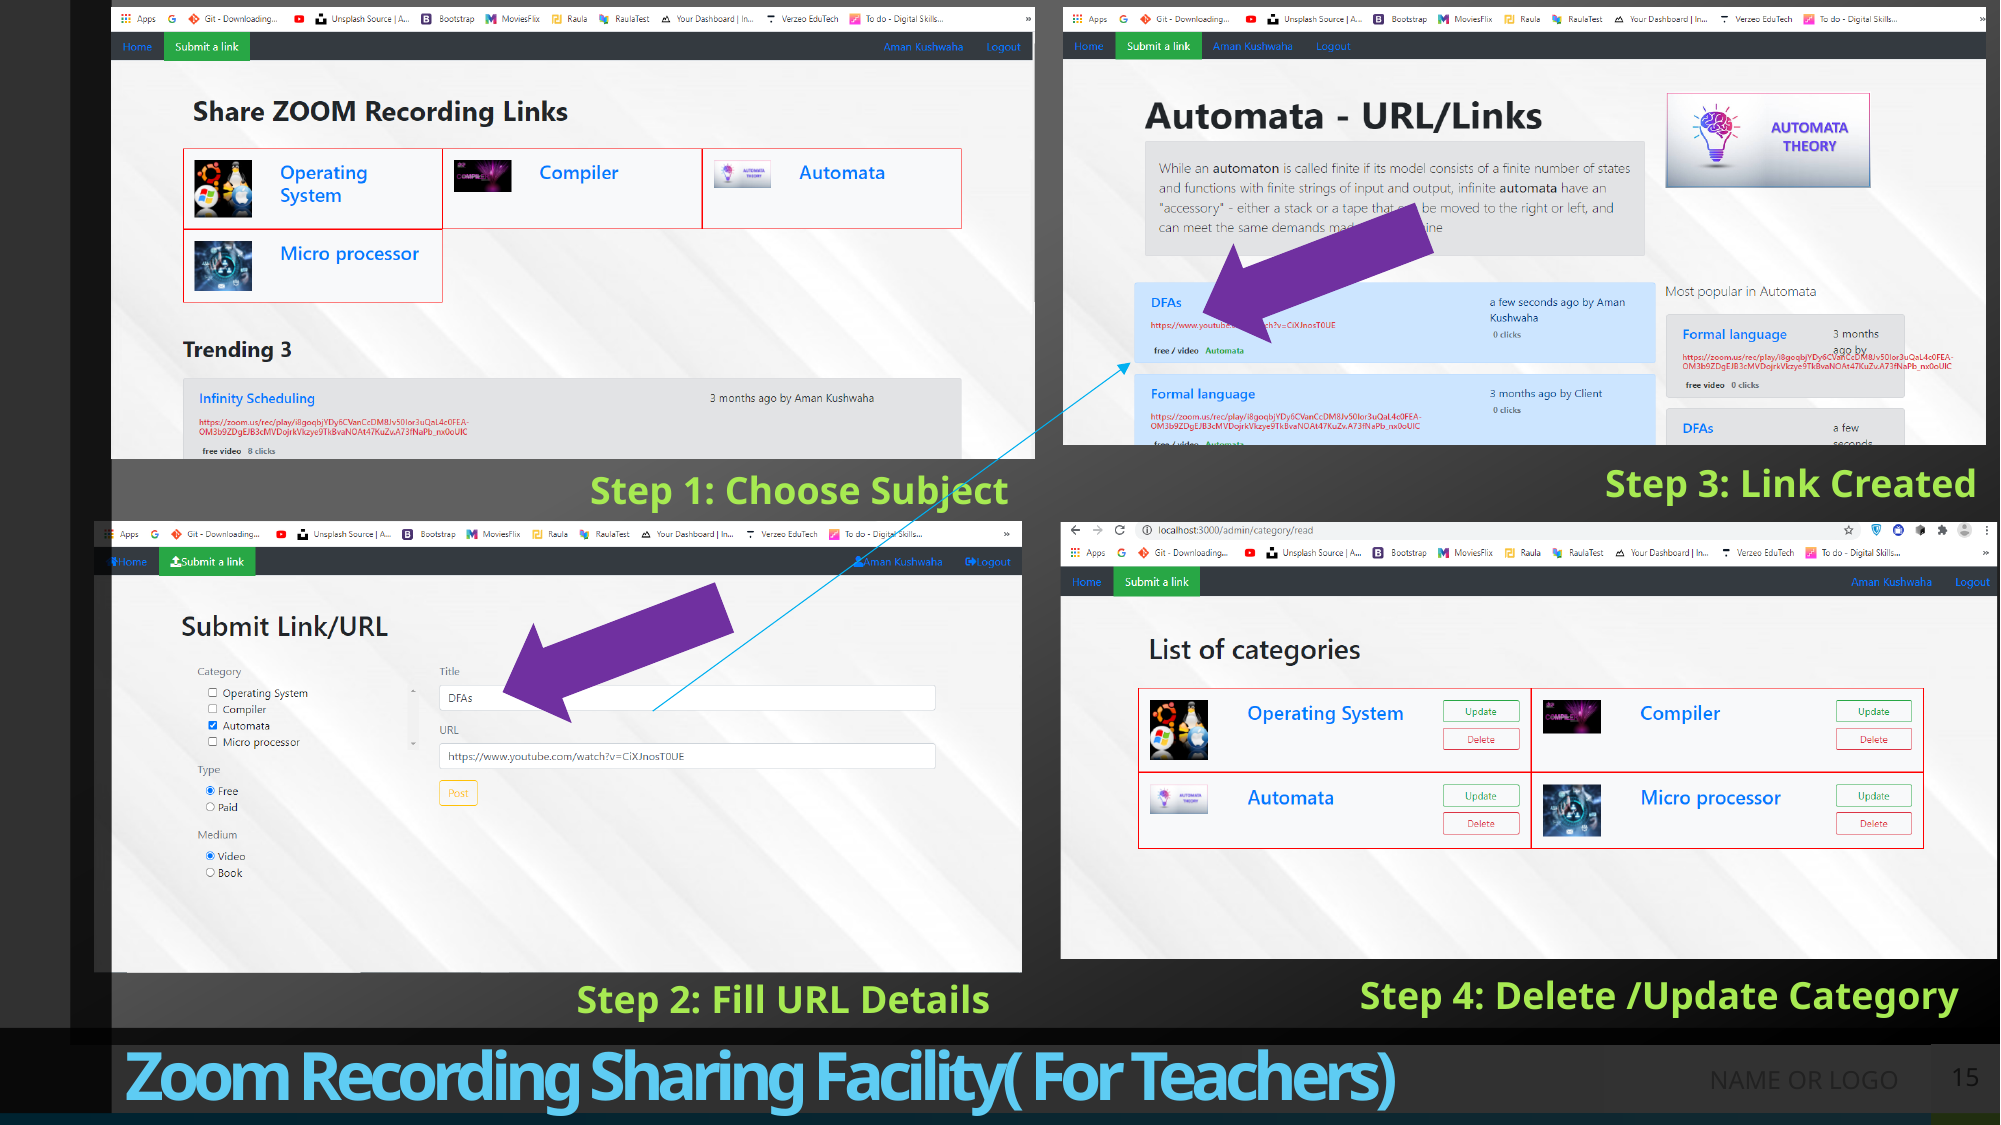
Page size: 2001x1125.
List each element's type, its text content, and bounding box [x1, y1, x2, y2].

text_box [0, 0, 113, 1027]
text_box Step 4: Delete /Update Category [1344, 964, 1975, 1025]
picture [94, 521, 1022, 973]
text_box Zoom Recording Sharing Facility( For Teachers) [125, 1044, 1986, 1115]
text_box Step 1: Choose Subject [575, 459, 652, 520]
text_box [0, 1027, 2000, 1125]
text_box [652, 362, 1131, 712]
text_box Step 3: Link Created [1590, 452, 1994, 513]
text_box Step 2: Fill URL Details [561, 973, 1007, 1029]
picture [111, 7, 1035, 459]
picture [1060, 521, 1998, 959]
picture [1063, 7, 1986, 445]
